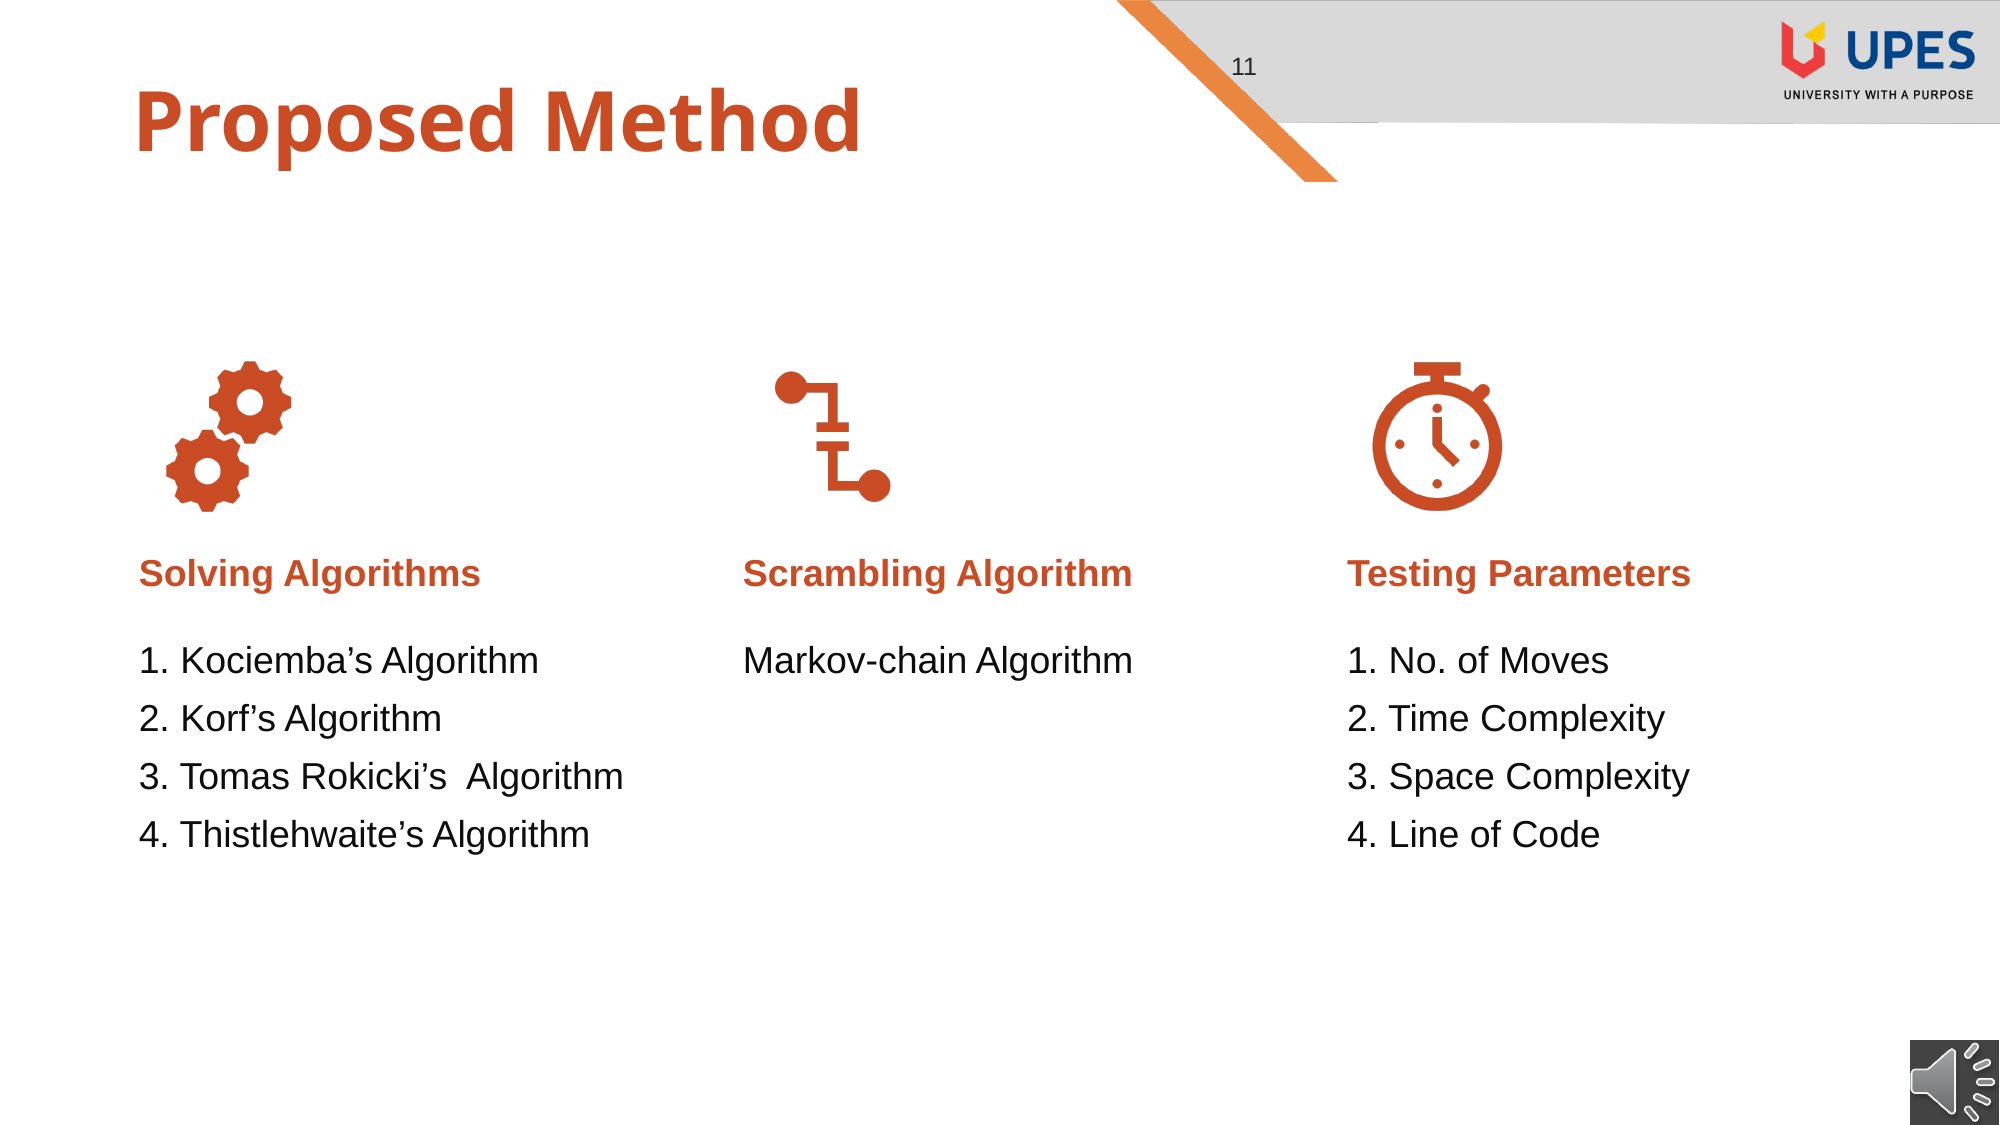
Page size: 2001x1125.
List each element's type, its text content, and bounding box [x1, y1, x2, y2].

slide_number 11 [1212, 38, 1276, 88]
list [137, 243, 1863, 962]
title Proposed Method [102, 62, 1117, 174]
picture [1116, 0, 2000, 182]
picture [1909, 1038, 2000, 1125]
